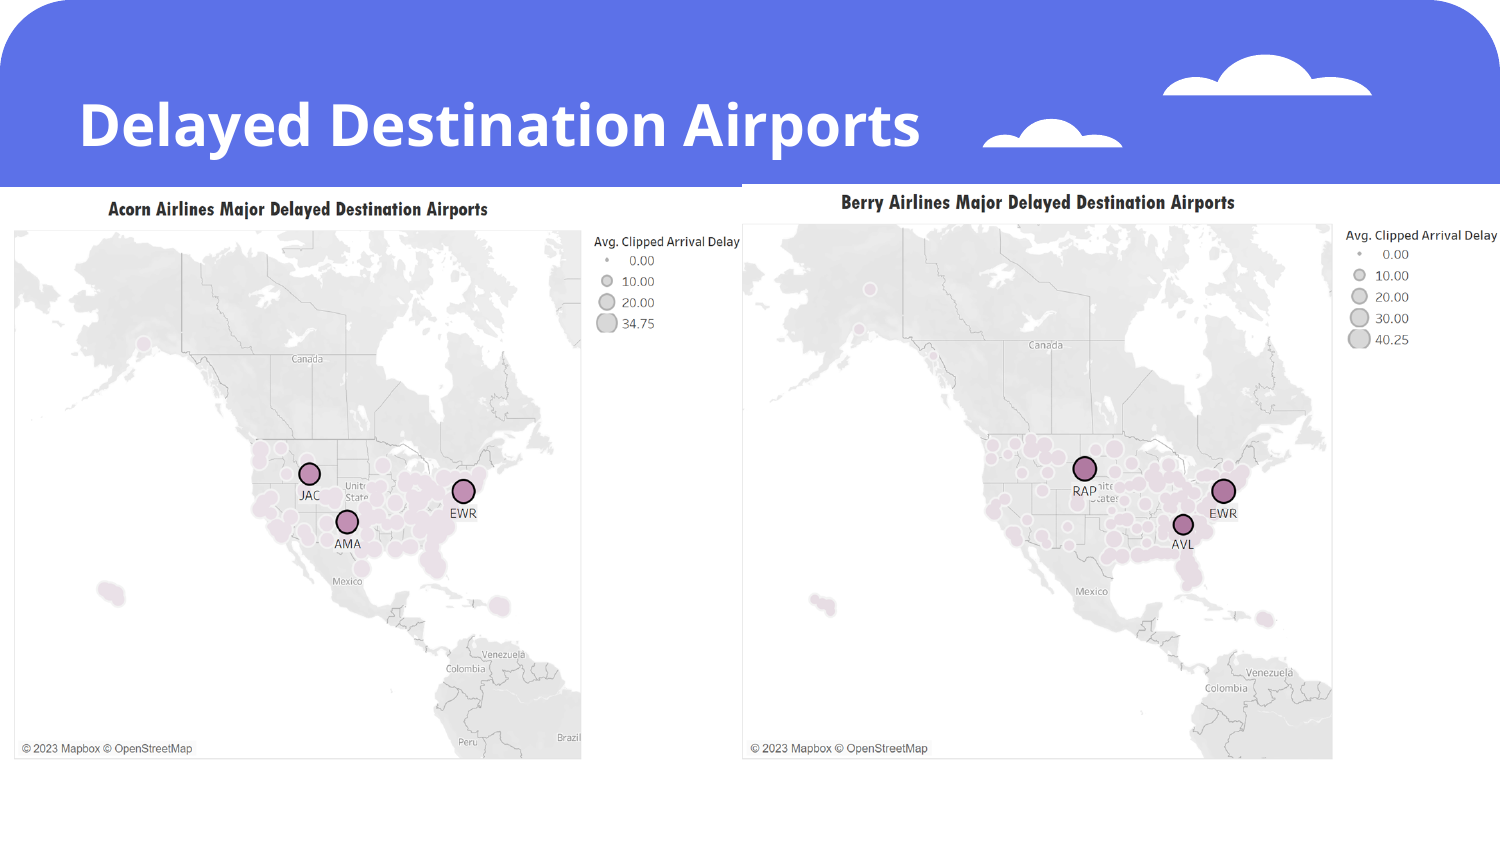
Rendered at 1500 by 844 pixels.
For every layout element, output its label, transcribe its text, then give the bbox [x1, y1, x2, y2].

title Delayed Destination Airports [63, 72, 1387, 167]
picture [14, 183, 1500, 768]
